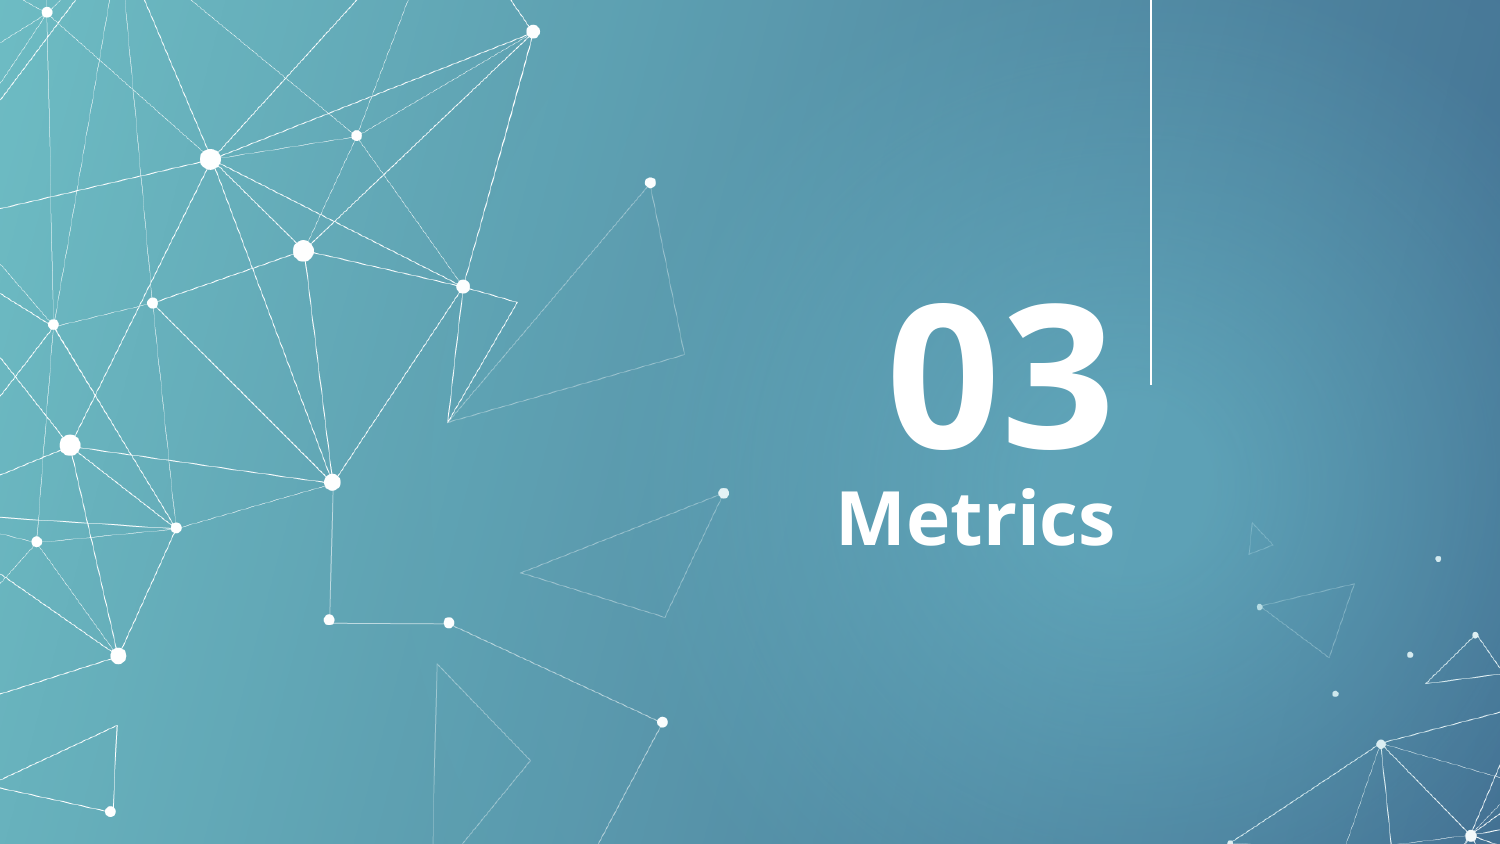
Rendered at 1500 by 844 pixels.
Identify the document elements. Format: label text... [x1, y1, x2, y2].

title 03 [642, 306, 1131, 430]
title Metrics [278, 357, 1131, 673]
picture [0, 0, 1500, 844]
